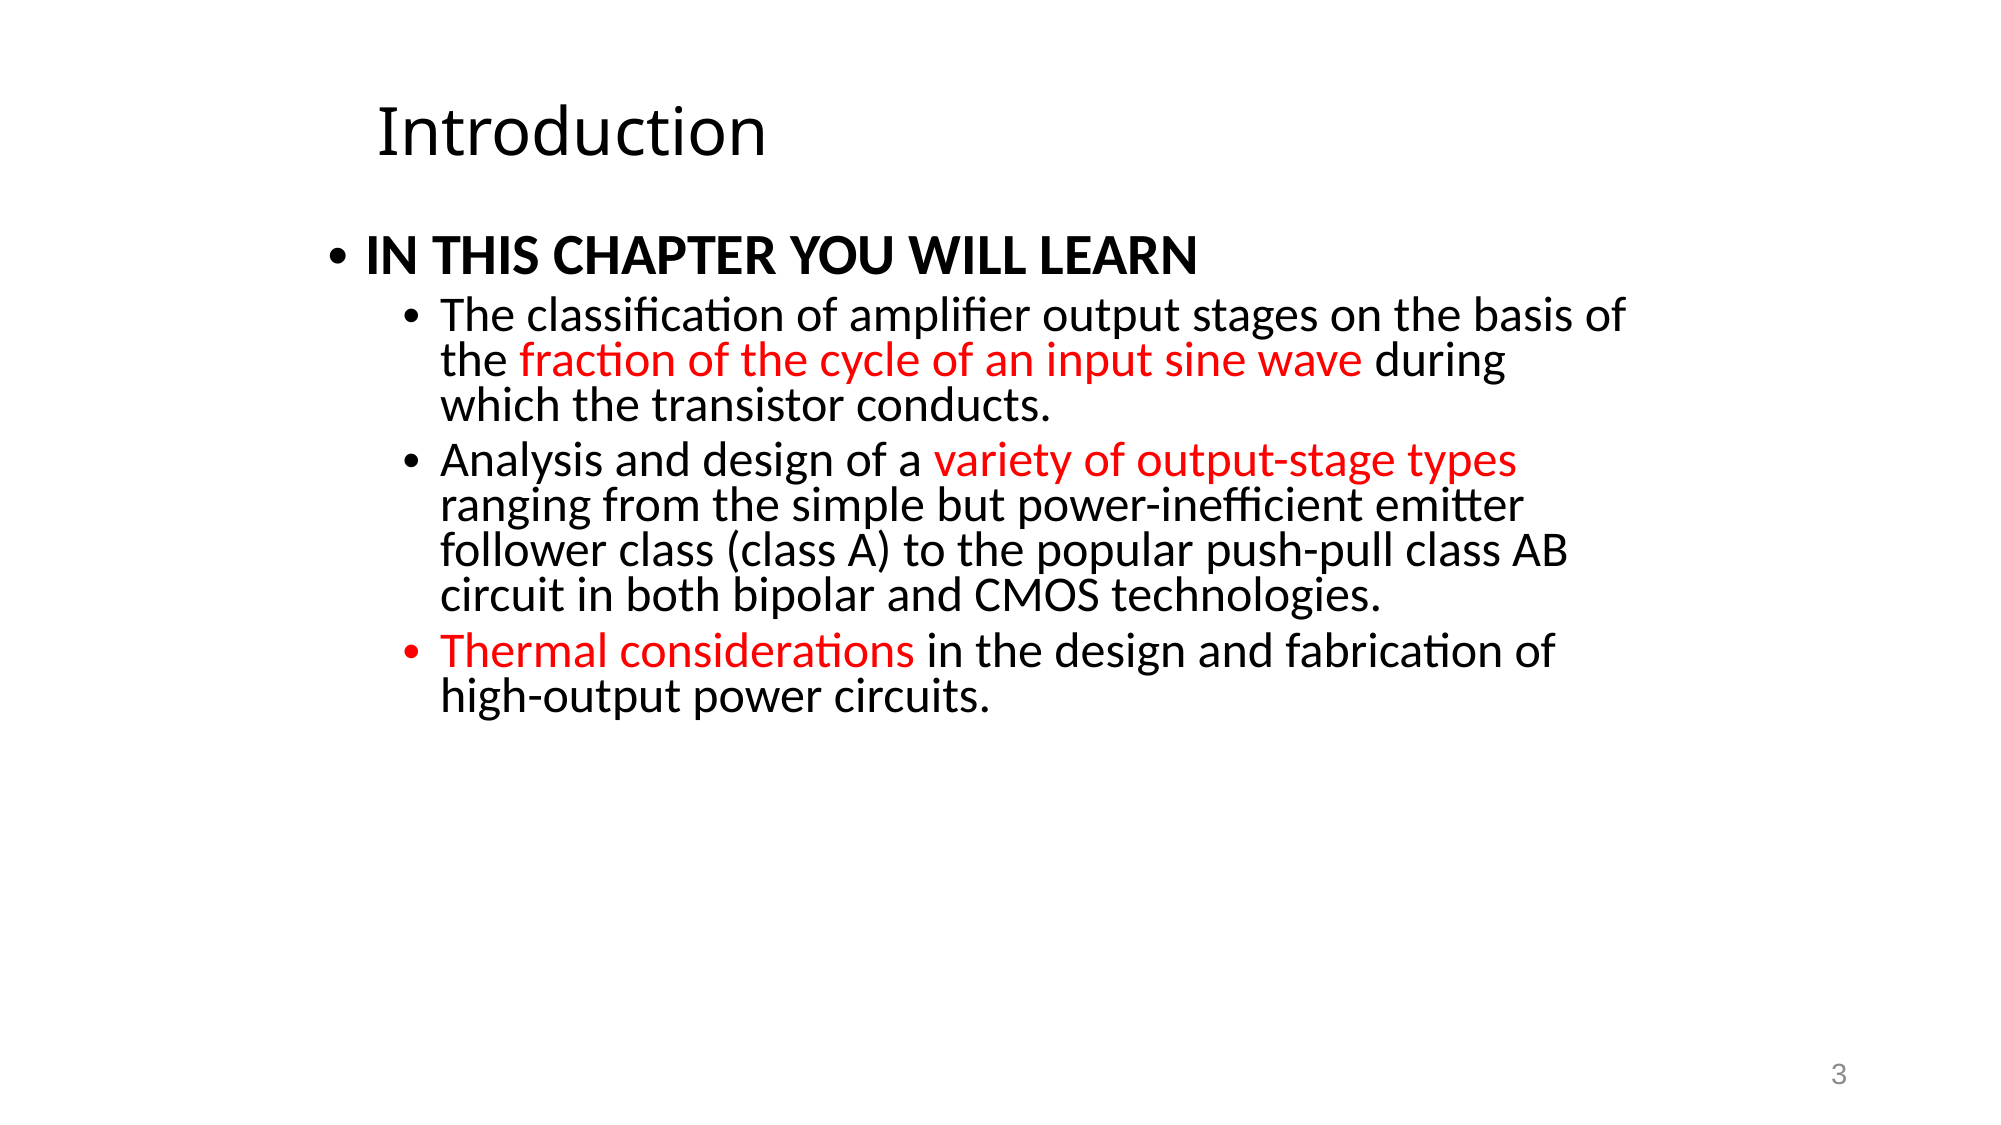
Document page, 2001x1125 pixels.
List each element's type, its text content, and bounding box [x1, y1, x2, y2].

slide_number 3 [1412, 1042, 1863, 1103]
title Introduction [362, 24, 963, 224]
list IN THIS CHAPTER YOU WILL LEARN The classification of amplifier output stages on the basis of the fraction of the cycle of an input sine wave during which the transistor conducts. Analysis and design of a variety of output-stage types ranging from the simple but power-inefficient emitter follower class (class A) to the popular push-pull class AB circuit in both bipolar and CMOS technologies. Thermal considerations in the design and fabrication of high-output power circuits. [312, 224, 1650, 1013]
